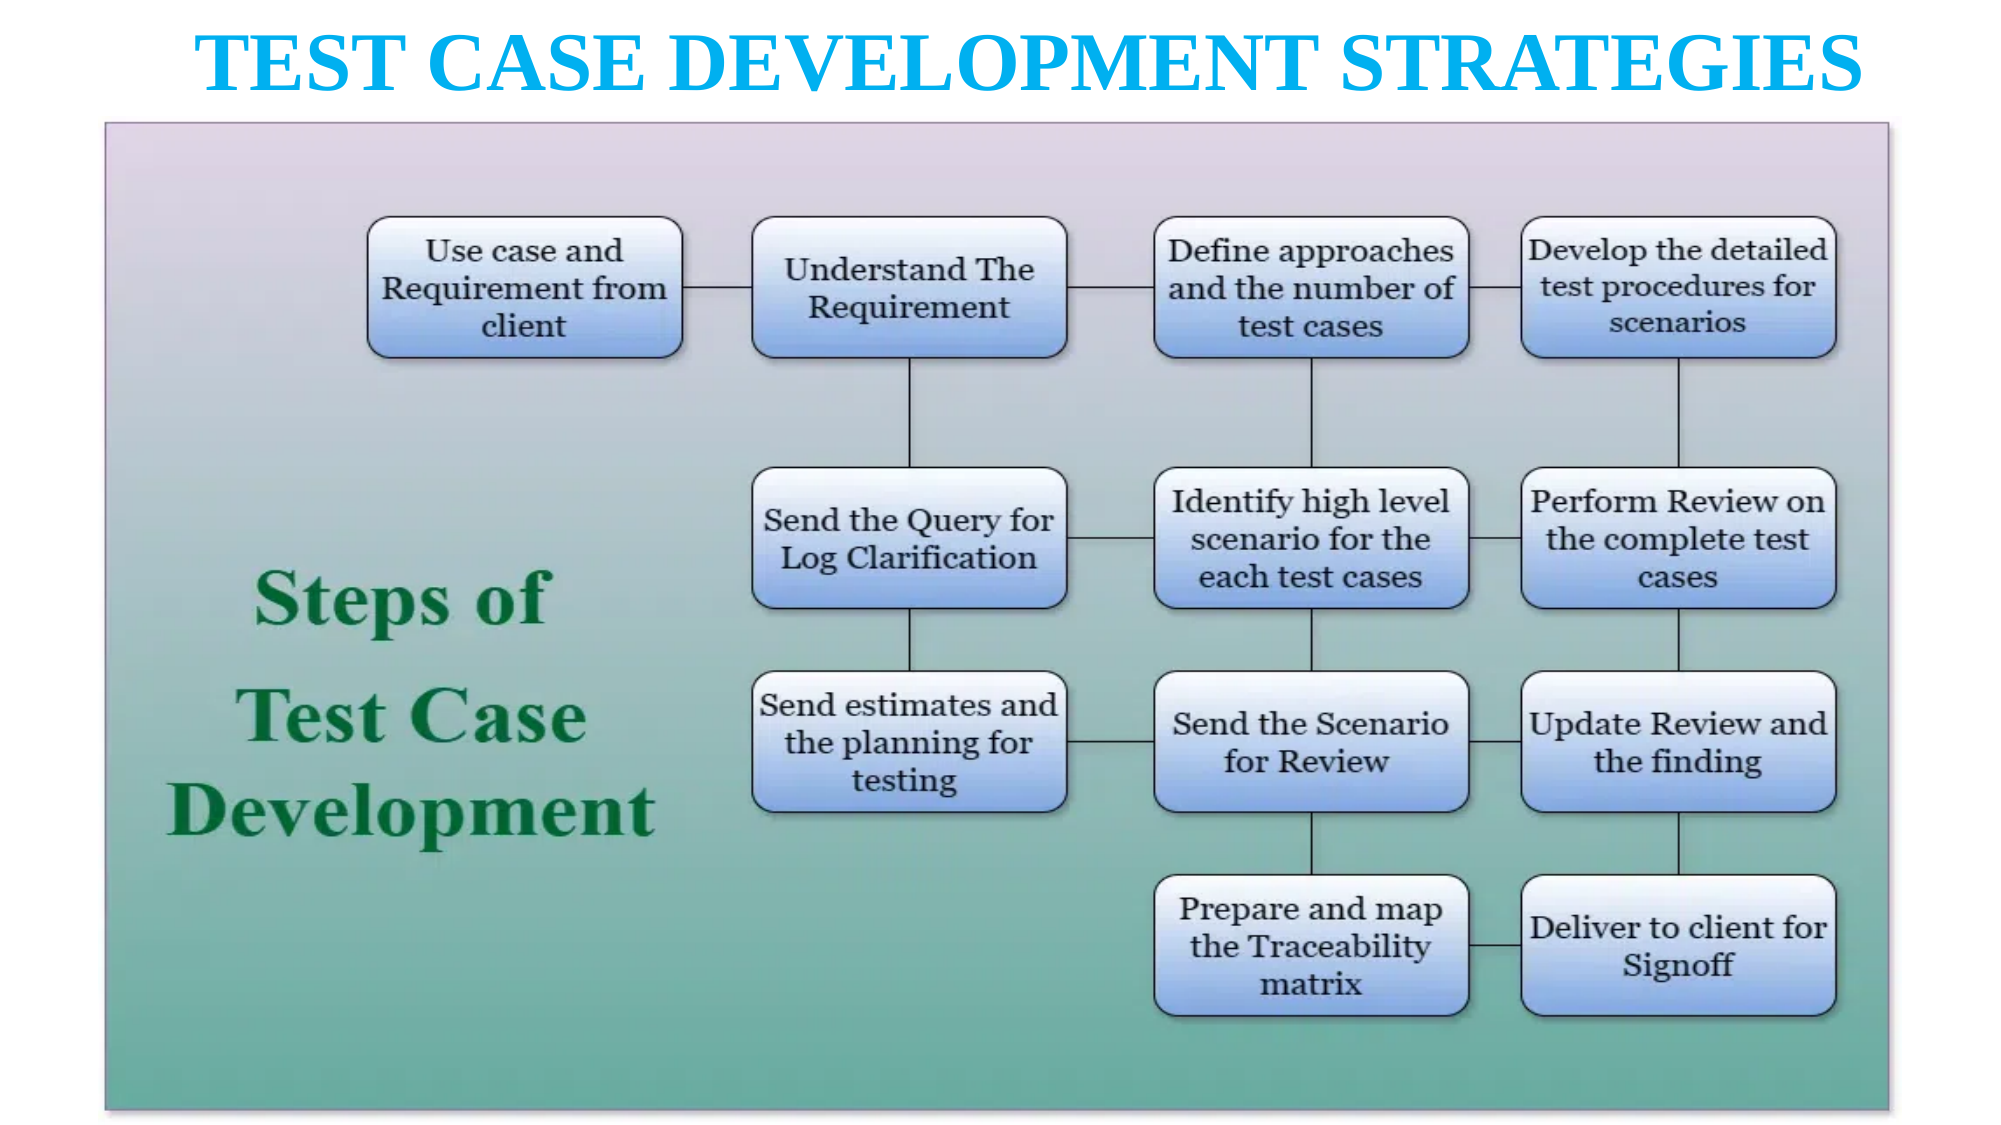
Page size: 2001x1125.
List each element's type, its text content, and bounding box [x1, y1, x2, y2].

text_box TEST CASE DEVELOPMENT STRATEGIES [146, 0, 1913, 115]
picture [98, 116, 1902, 1125]
